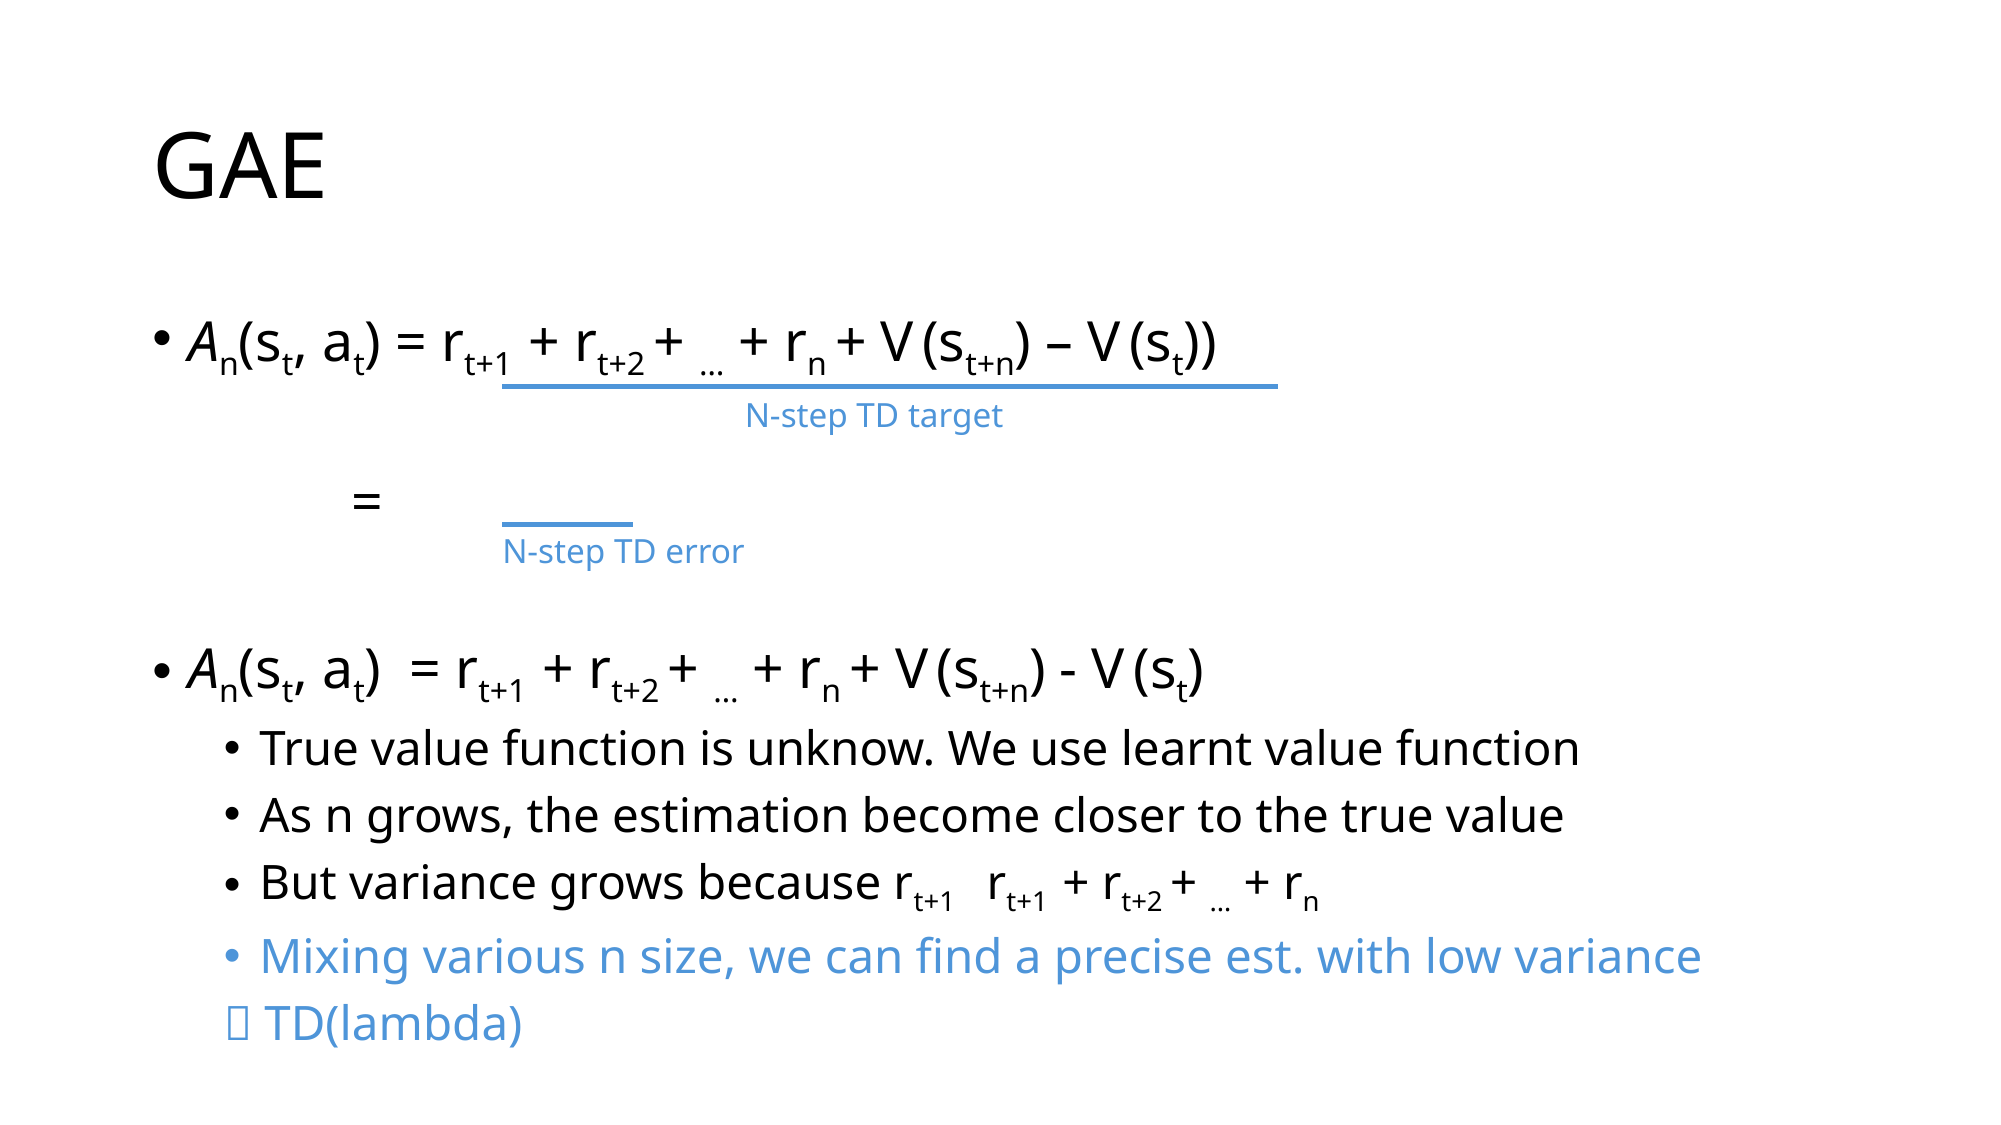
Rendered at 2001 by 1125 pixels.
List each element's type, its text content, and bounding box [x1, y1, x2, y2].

text_box N-step TD error [502, 530, 827, 571]
text_box N-step TD target [744, 394, 1070, 435]
title GAE [137, 59, 1863, 278]
